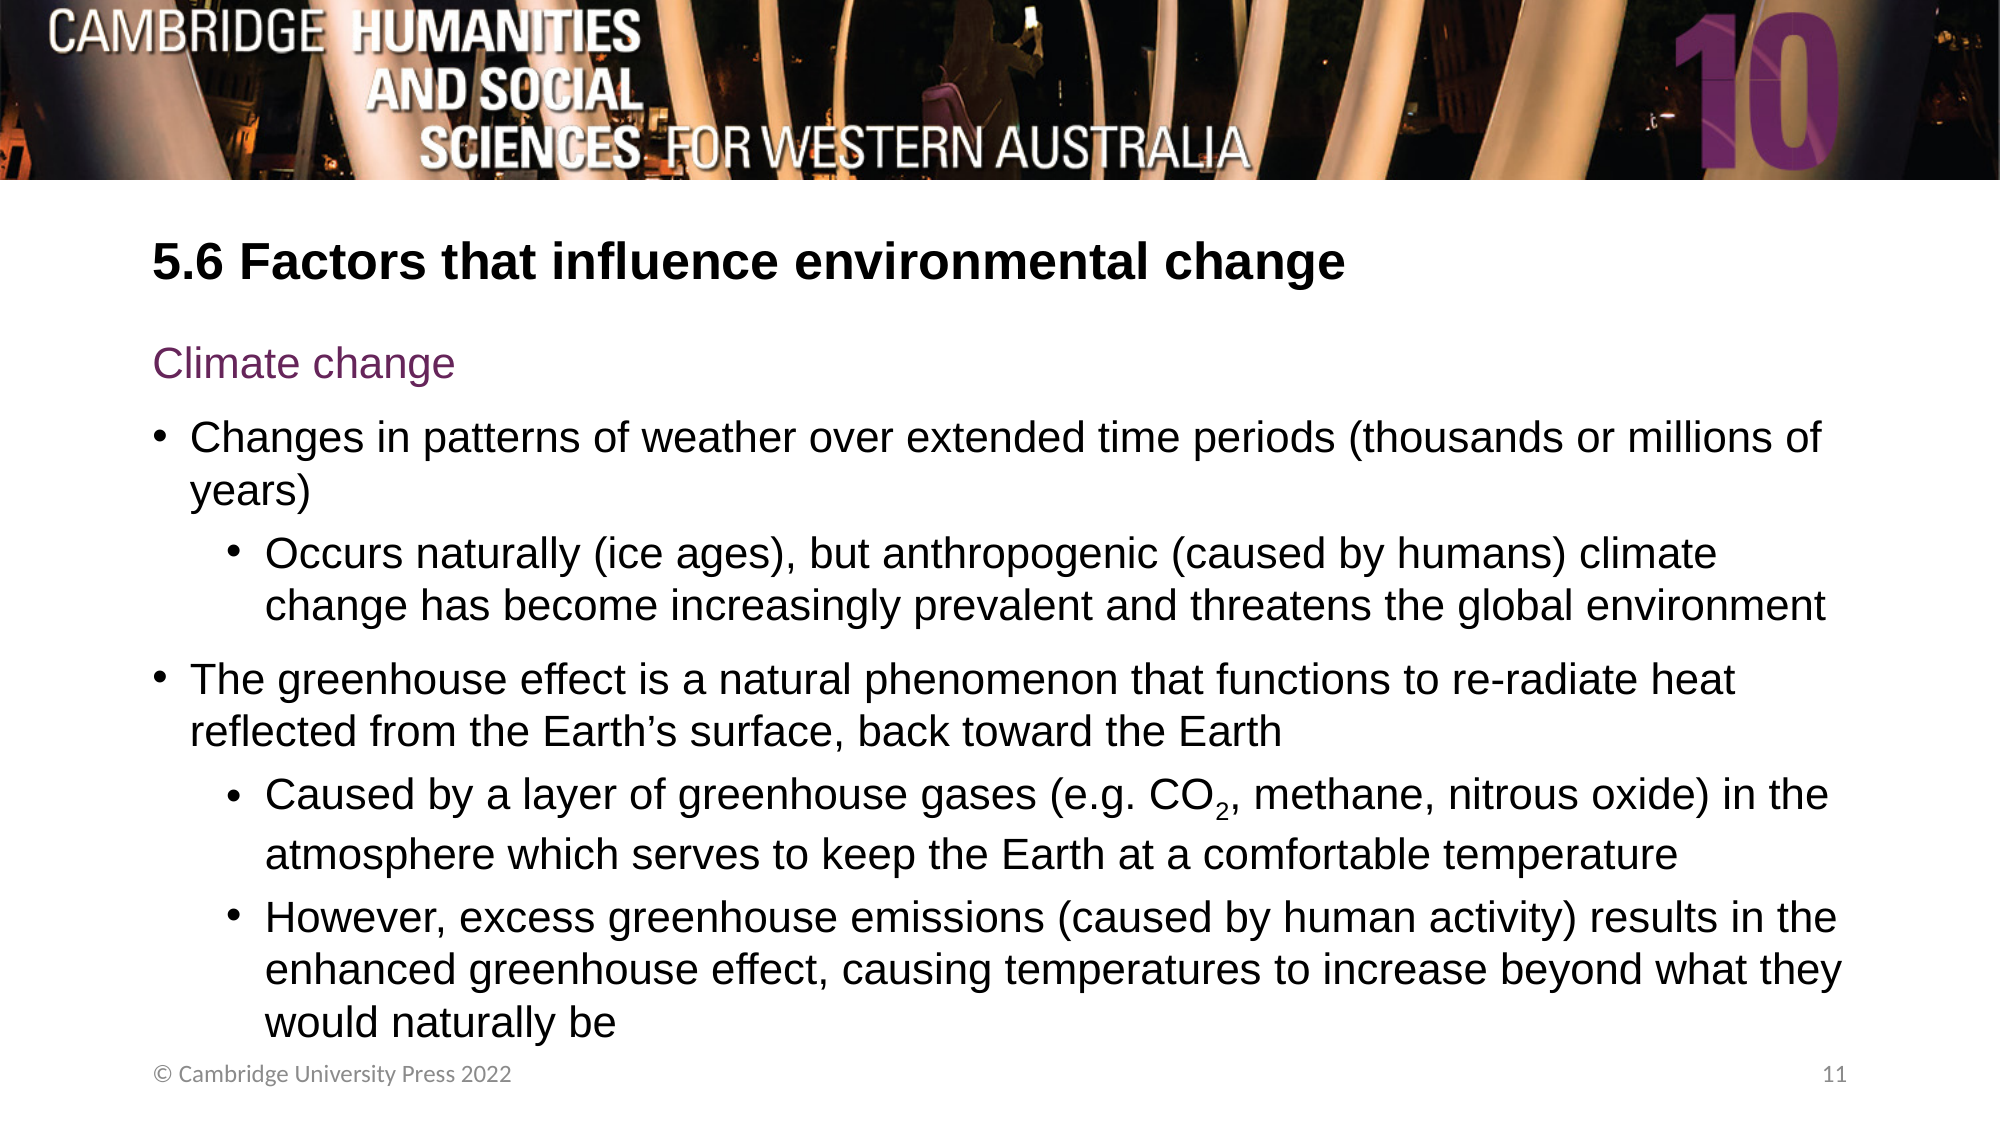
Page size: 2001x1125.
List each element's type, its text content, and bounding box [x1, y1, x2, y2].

text_box 11 [1664, 1042, 1863, 1103]
slide_number © Cambridge University Press 2022 [137, 1042, 588, 1103]
list Changes in patterns of weather over extended time periods (thousands or millions of years) Occurs naturally (ice ages), but anthropogenic (caused by humans) climate change has become increasingly prevalent and threatens the global environment The greenhouse effect is a natural phenomenon that functions to re-radiate heat reflected from the Earth’s surface, back toward the Earth Caused by a layer of greenhouse gases (e.g. CO2, methane, nitrous oxide) in the atmosphere which serves to keep the Earth at a comfortable temperature However, excess greenhouse emissions (caused by human activity) results in the enhanced greenhouse effect, causing temperatures to increase beyond what they would naturally be [137, 402, 1863, 1064]
list Climate change [137, 332, 1863, 402]
title 5.6 Factors that influence environmental change [137, 192, 1863, 332]
picture [0, 0, 2000, 180]
